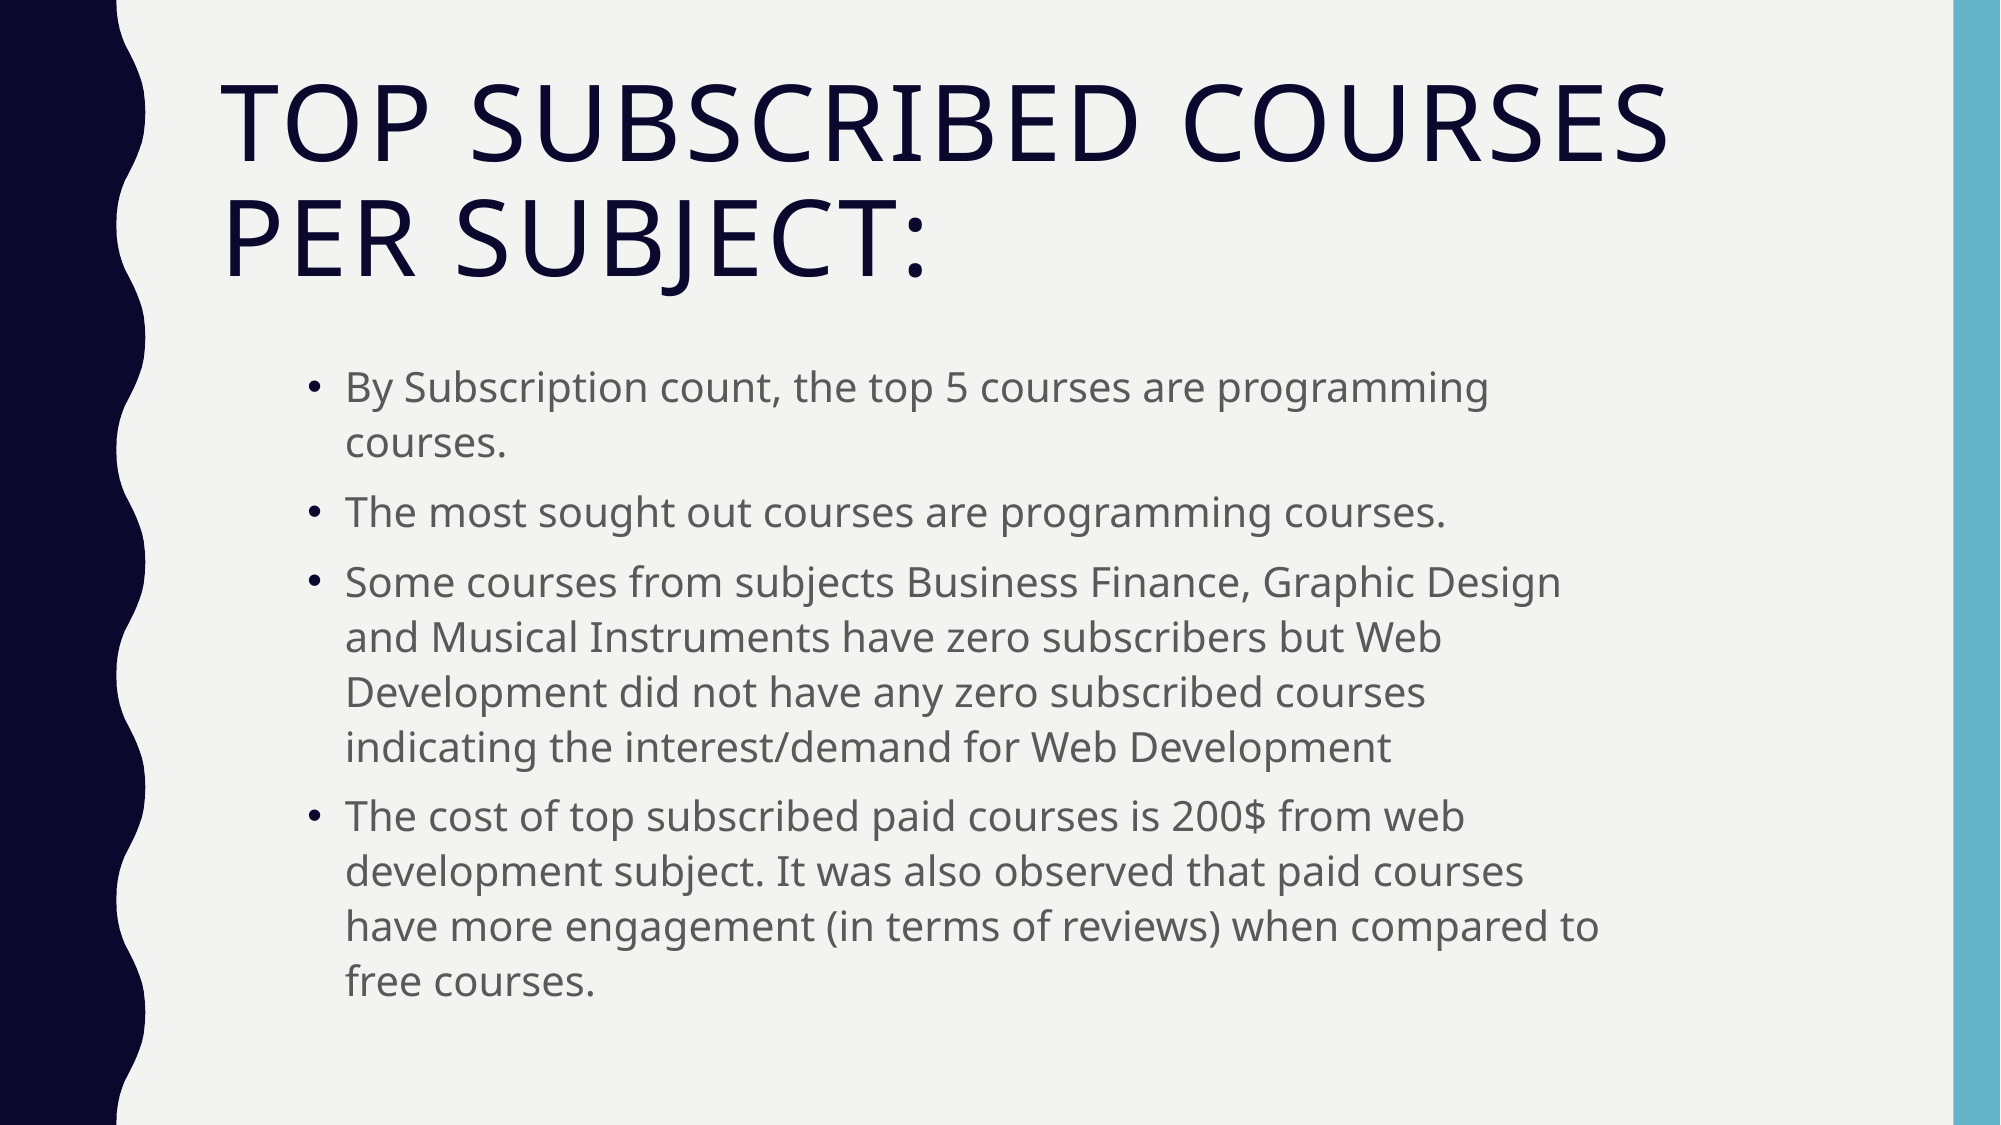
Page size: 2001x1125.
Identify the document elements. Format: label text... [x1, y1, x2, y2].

title Top subscribed courses per subject: [205, 62, 1875, 308]
list By Subscription count, the top 5 courses are programming courses. The most sought out courses are programming courses. Some courses from subjects Business Finance, Graphic Design and Musical Instruments have zero subscribers but Web Development did not have any zero subscribed courses indicating the interest/demand for Web Development The cost of top subscribed paid courses is 200$ from web development subject. It was also observed that paid courses have more engagement (in terms of reviews) when compared to free courses. [292, 348, 1635, 1063]
